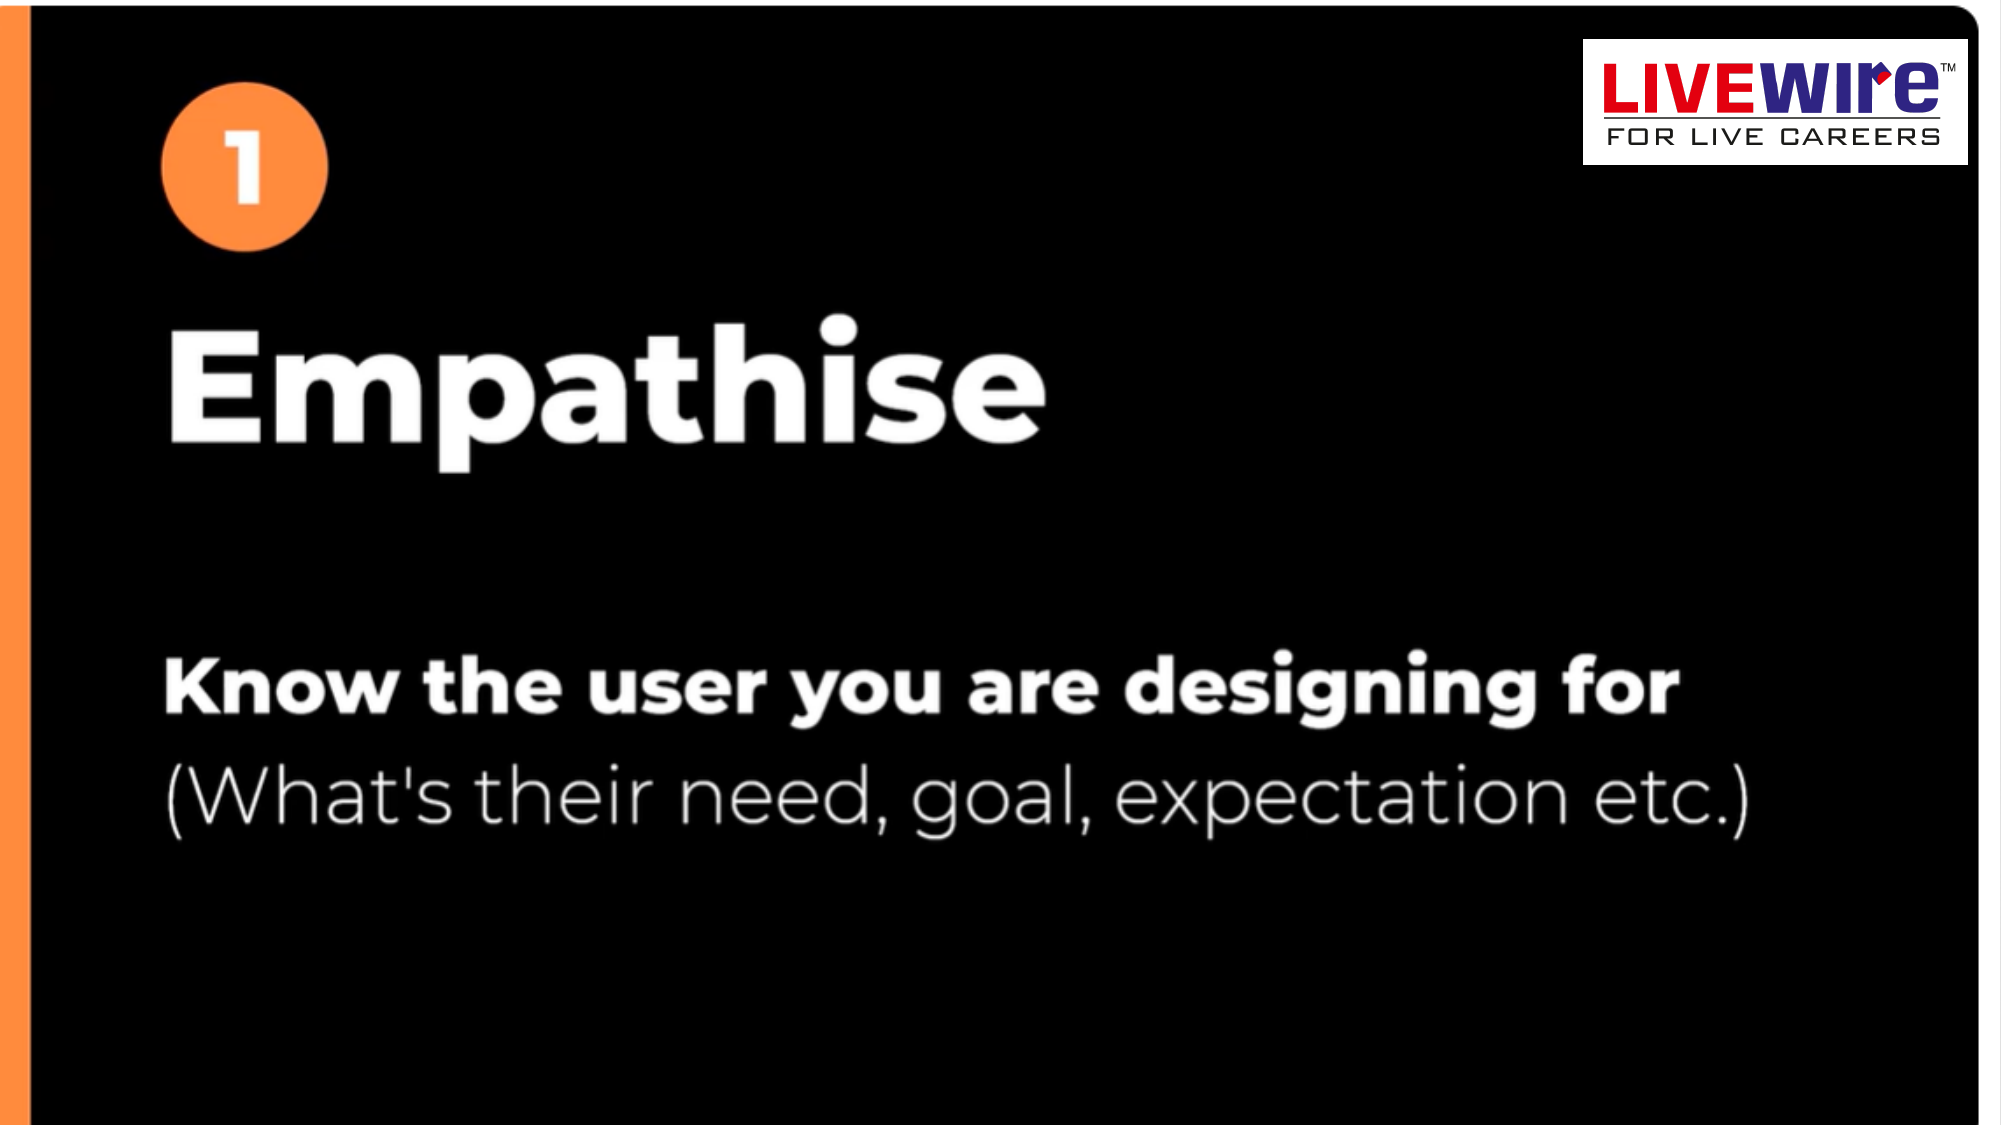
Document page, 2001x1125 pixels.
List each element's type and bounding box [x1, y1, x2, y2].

list [0, 0, 2000, 1125]
picture [1583, 39, 1969, 166]
